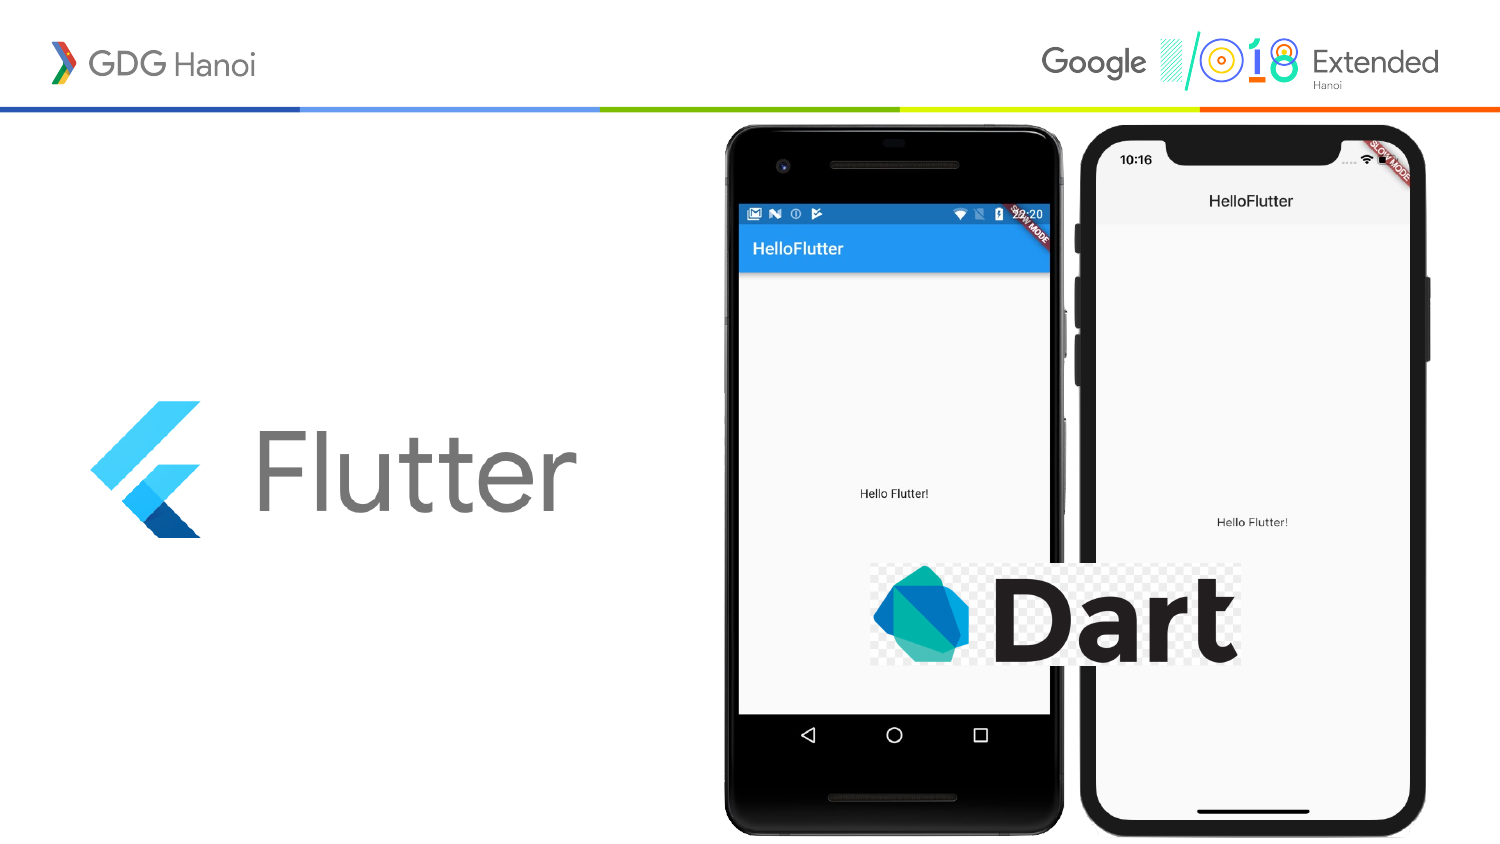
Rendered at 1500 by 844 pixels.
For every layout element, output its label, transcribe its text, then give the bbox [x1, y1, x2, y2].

picture [1042, 30, 1438, 93]
picture [37, 32, 255, 91]
title Agenda [37, 9, 1463, 98]
picture [690, 96, 1454, 844]
picture [85, 396, 581, 541]
